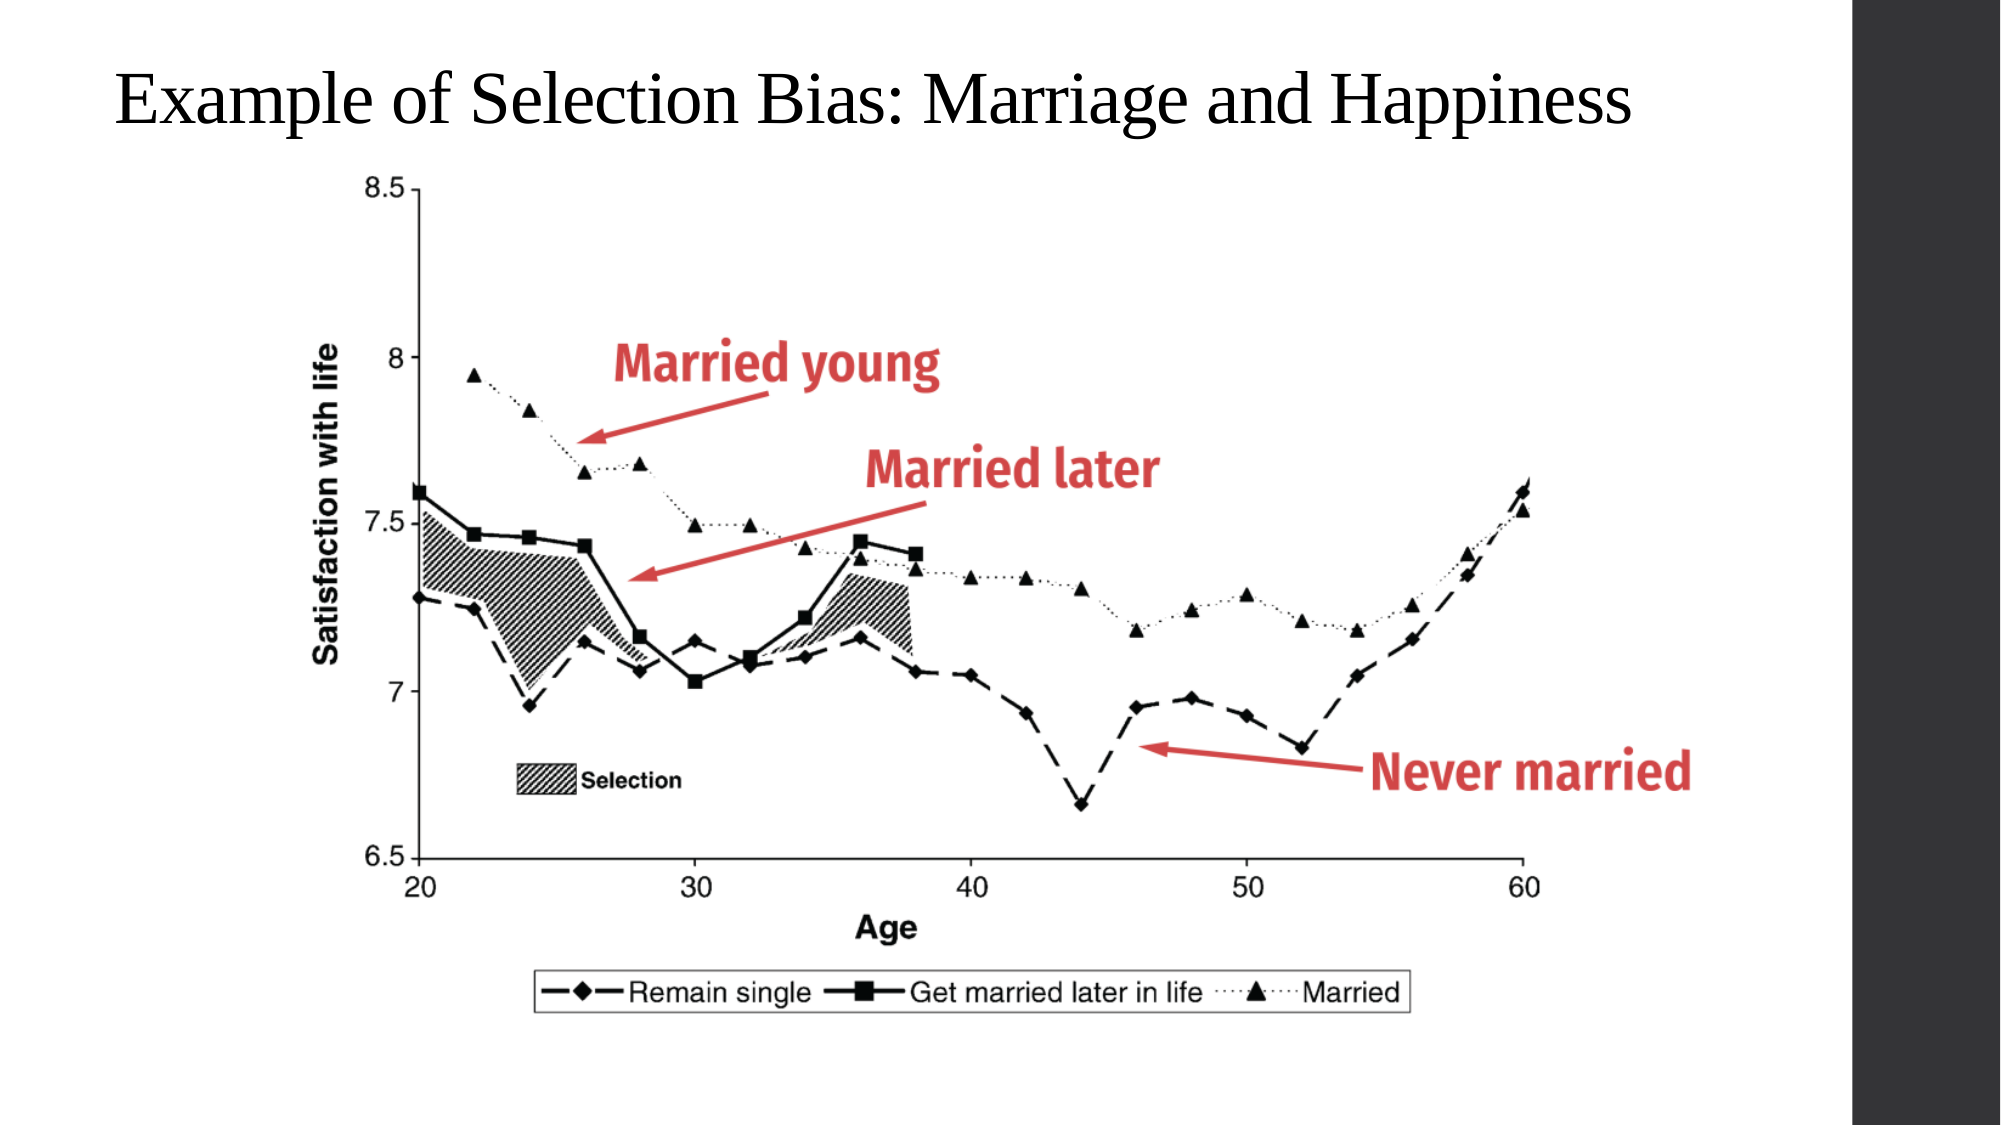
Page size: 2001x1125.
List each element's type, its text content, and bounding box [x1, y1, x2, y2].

title Example of Selection Bias: Marriage and Happiness [99, 44, 1813, 148]
picture [204, 146, 1706, 1028]
